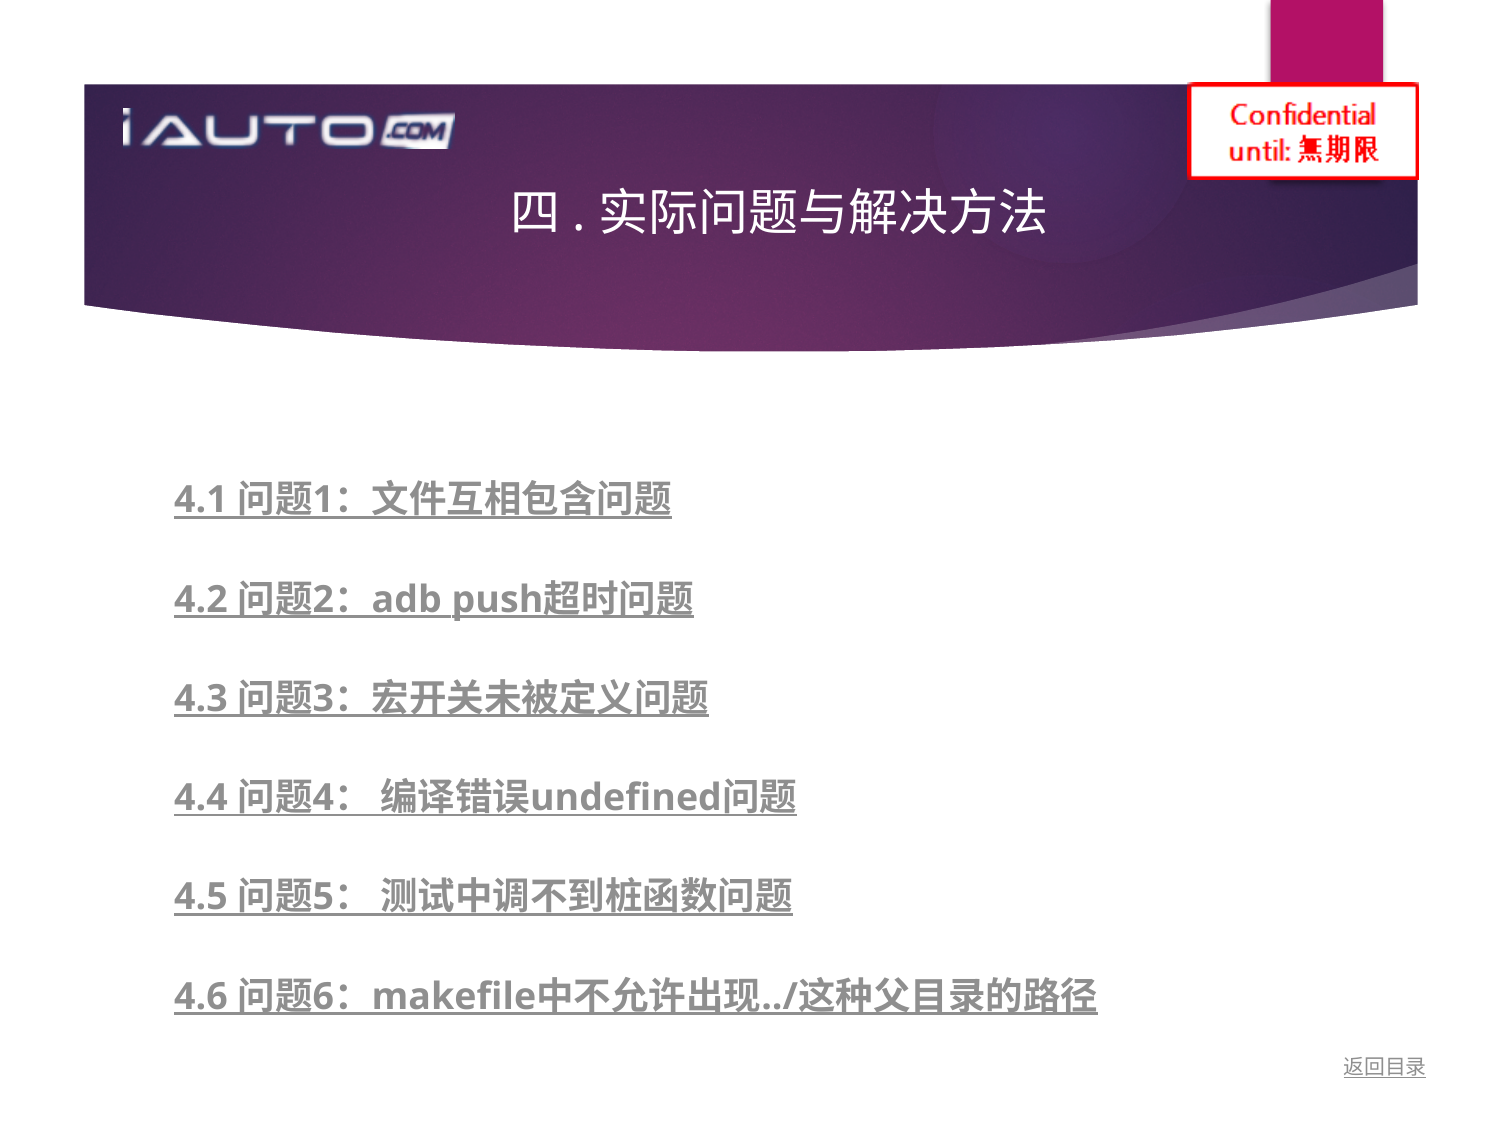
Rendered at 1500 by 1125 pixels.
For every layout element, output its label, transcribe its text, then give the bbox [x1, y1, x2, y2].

text_box 4.1 问题1：文件互相包含问题 4.2 问题2：adb push超时问题 4.3 问题3：宏开关未被定义问题 4.4 问题4： 编译错误undefined问题 4.5 问题5： 测试中调不到桩函数问题 4.6 问题6：makefile中不允许出现../这种父目录的路径 [159, 467, 1199, 1034]
text_box 返回目录 [1328, 1046, 1483, 1092]
picture [123, 108, 455, 150]
picture [1186, 82, 1419, 181]
text_box 四.实际问题与解决方法 [490, 172, 1069, 248]
